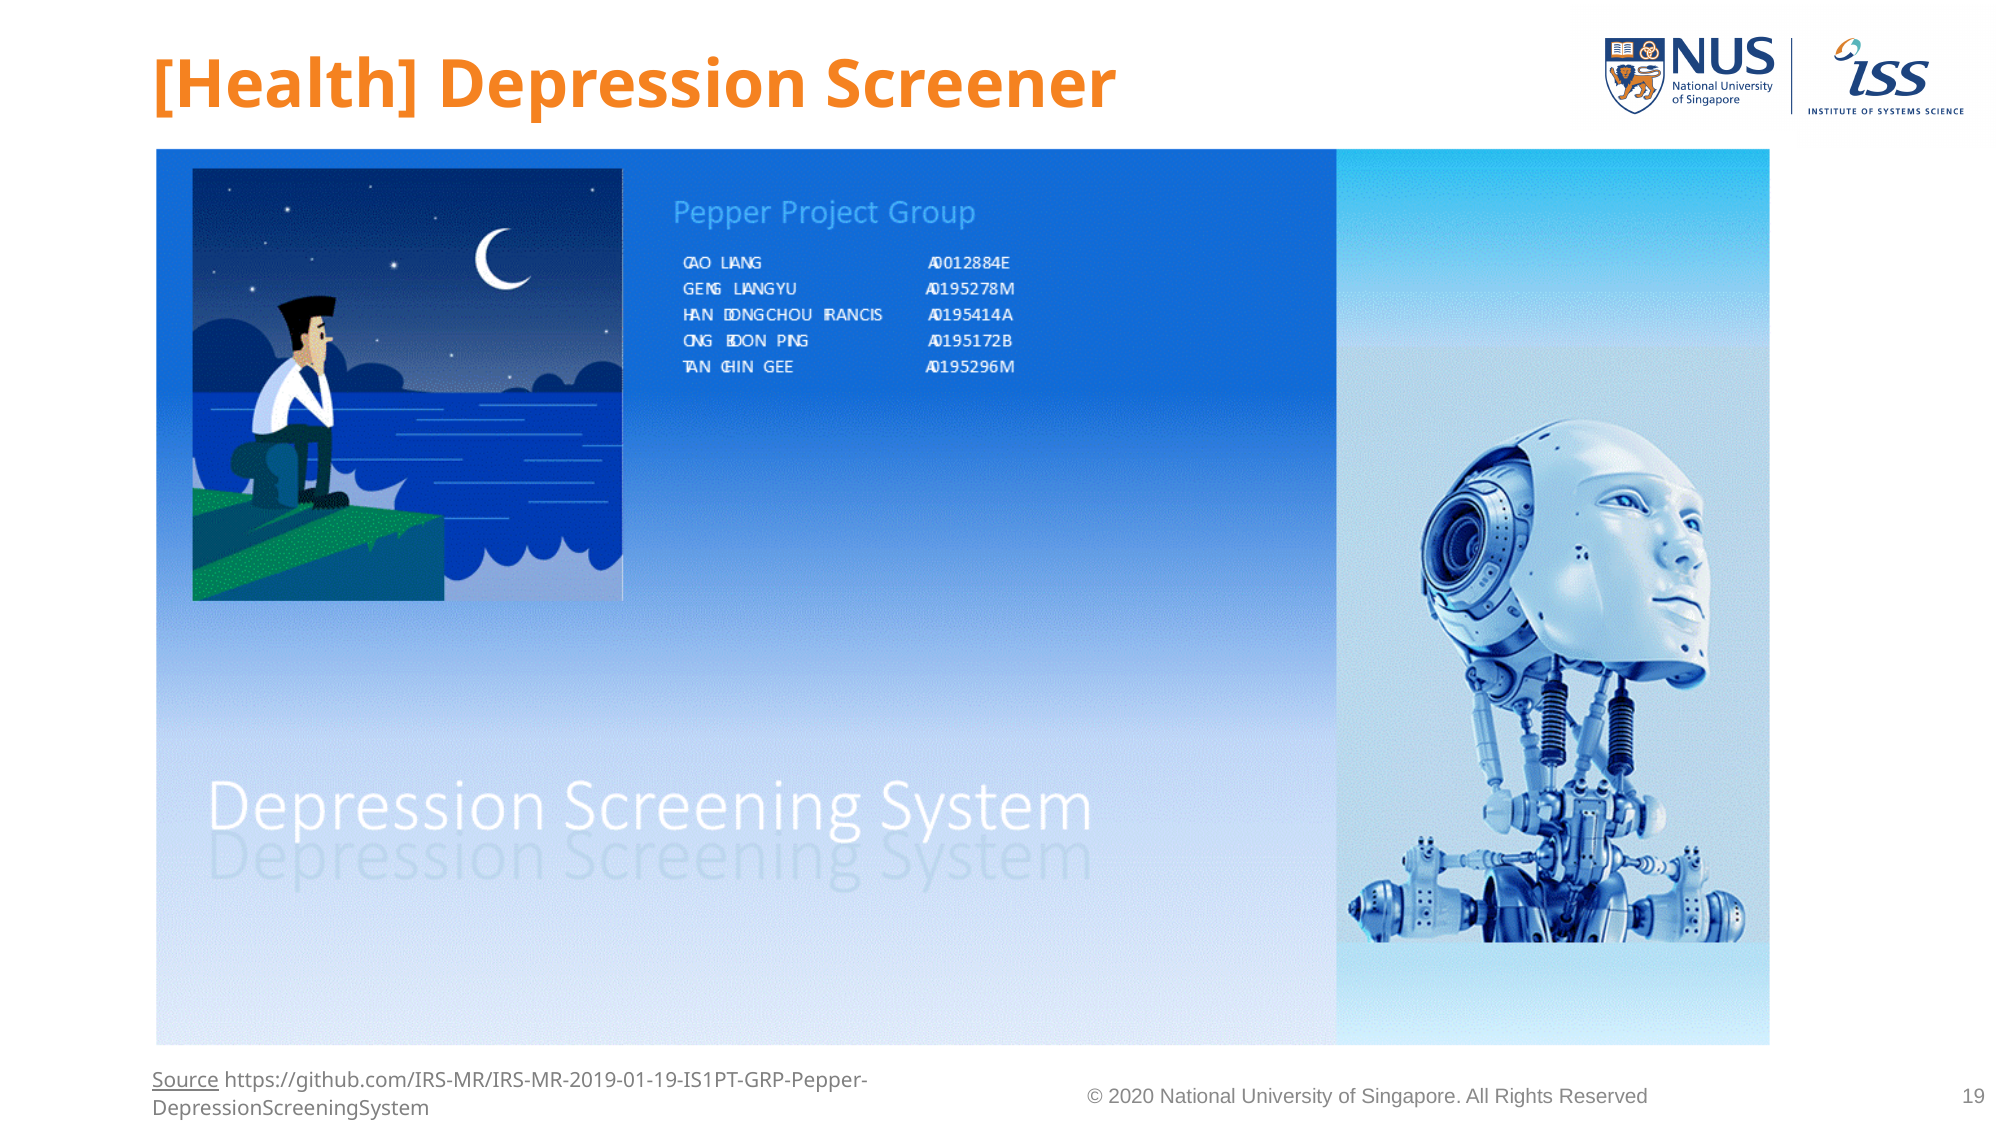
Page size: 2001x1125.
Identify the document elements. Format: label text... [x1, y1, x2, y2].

slide_number 19 [1876, 1065, 2000, 1125]
footer © 2020 National University of Singapore. All Rights Reserved [1073, 1065, 1863, 1125]
title [Health] Depression Screener [137, 41, 1582, 131]
picture [137, 4, 1996, 1066]
text_box Source https://github.com/IRS-MR/IRS-MR-2019-01-19-IS1PT-GRP-Pepper-DepressionScreeningSystem [137, 1066, 1073, 1125]
